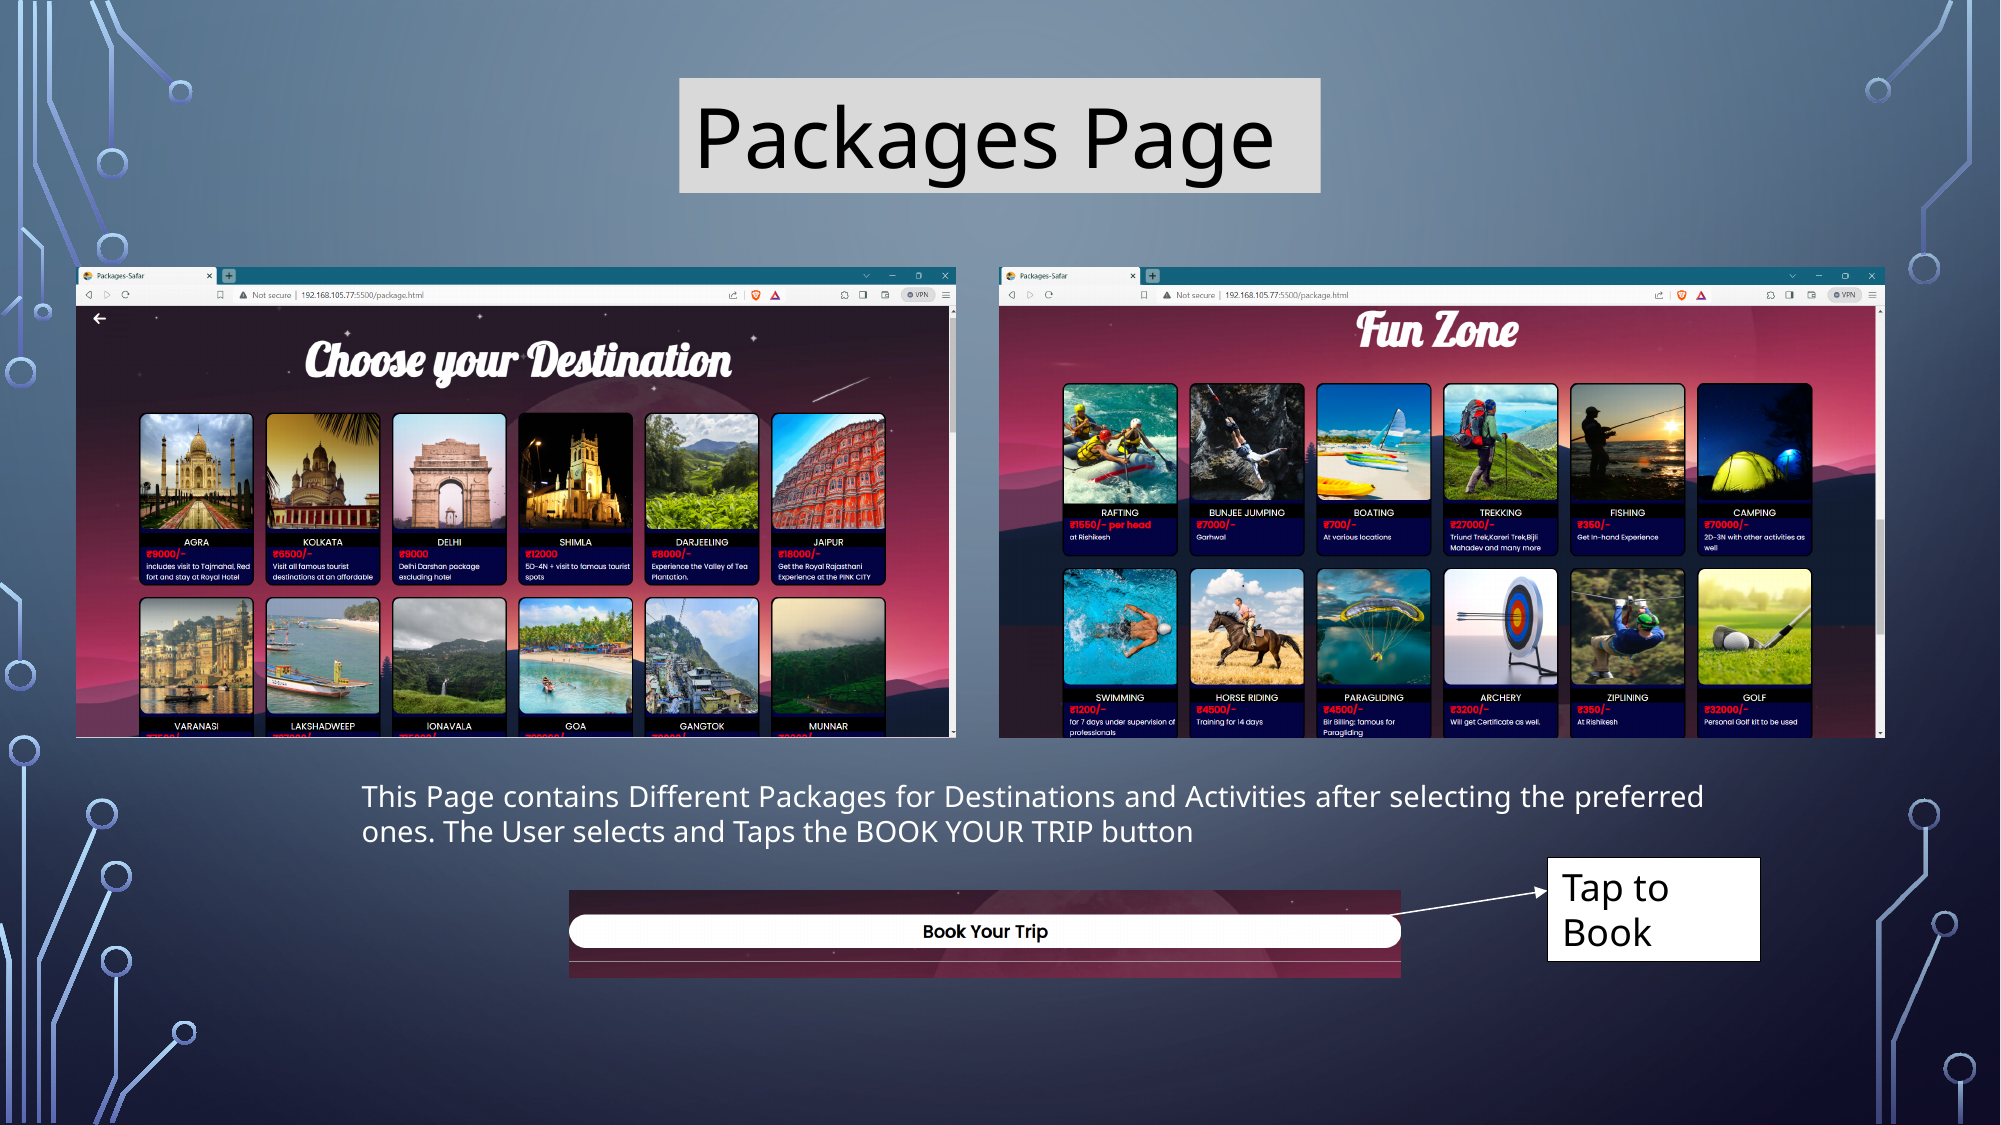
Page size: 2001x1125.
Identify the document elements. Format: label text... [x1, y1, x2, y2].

picture [75, 267, 956, 738]
picture [999, 267, 1885, 738]
text_box Tap to Book [1547, 857, 1761, 962]
text_box Packages Page [679, 78, 1321, 193]
text_box This Page contains Different Packages for Destinations and Activities after selecting the preferred ones. The User selects and Taps the BOOK YOUR TRIP button [346, 771, 1721, 856]
picture [569, 890, 1401, 978]
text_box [1268, 890, 1548, 935]
